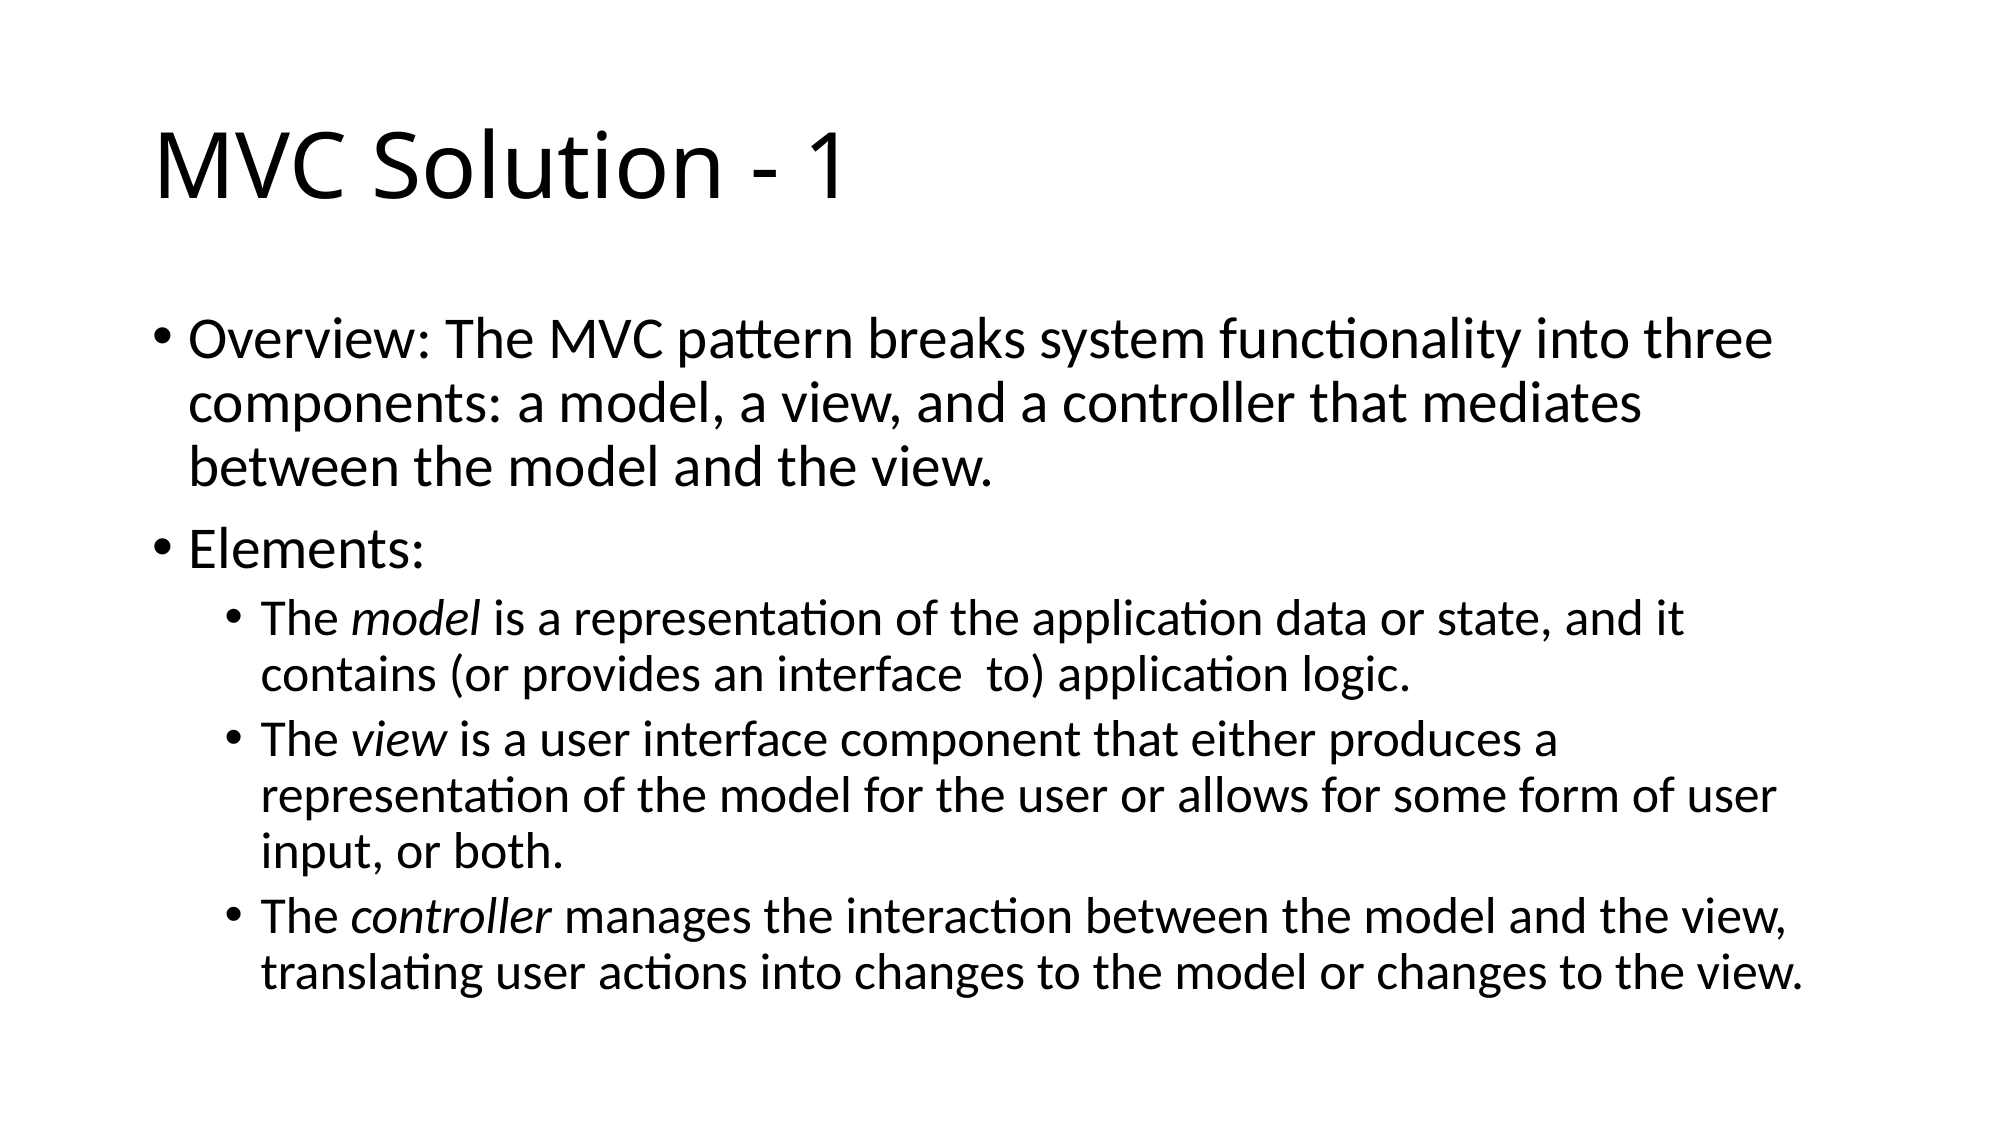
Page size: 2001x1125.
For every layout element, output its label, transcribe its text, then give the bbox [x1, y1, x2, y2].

title MVC Solution - 1 [137, 59, 1863, 278]
list Overview: The MVC pattern breaks system functionality into three components: a model, a view, and a controller that mediates between the model and the view. Elements: The model is a representation of the application data or state, and it contains (or provides an interface to) application logic. The view is a user interface component that either produces a representation of the model for the user or allows for some form of user input, or both. The controller manages the interaction between the model and the view, translating user actions into changes to the model or changes to the view. [137, 299, 1863, 1014]
